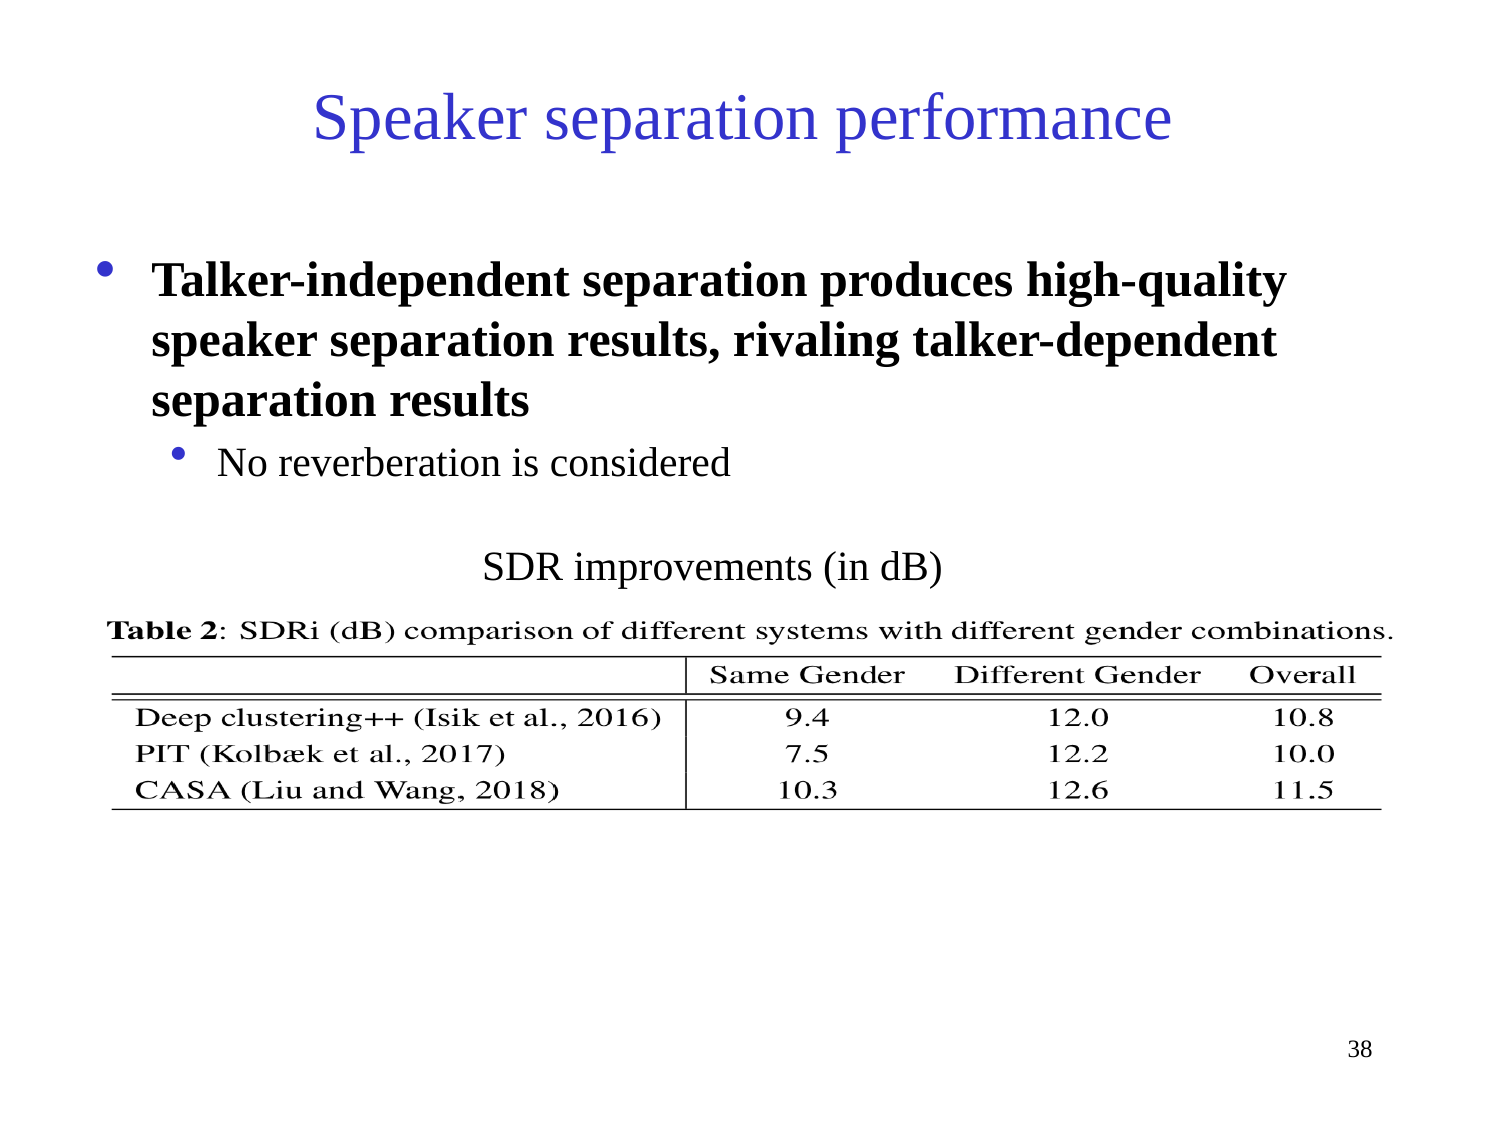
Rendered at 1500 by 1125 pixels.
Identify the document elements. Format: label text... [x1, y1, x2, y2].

list Talker-independent separation produces high-quality speaker separation results, rivaling talker-dependent separation results No reverberation is considered [80, 238, 1408, 502]
text_box SDR improvements (in dB) [467, 541, 959, 596]
picture [79, 603, 1408, 835]
title Speaker separation performance [87, 62, 1400, 163]
slide_number 38 [1074, 1024, 1388, 1101]
